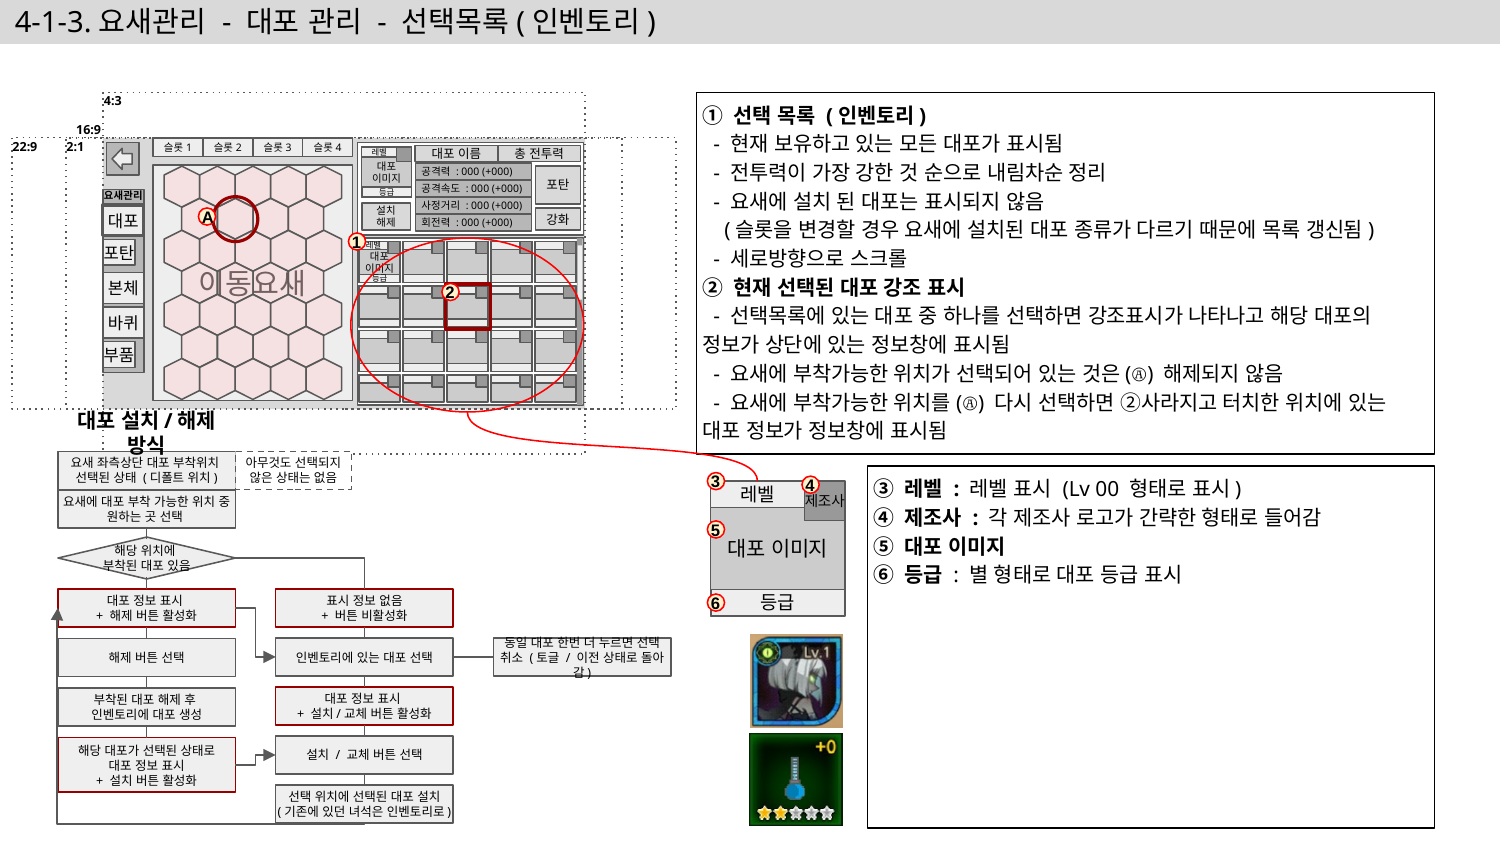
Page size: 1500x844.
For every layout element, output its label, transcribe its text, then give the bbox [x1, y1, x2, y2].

text_box [403, 398, 413, 403]
picture [749, 733, 843, 827]
text_box [350, 238, 579, 412]
text_box 공격속도 : 000 (+000) [415, 180, 532, 197]
text_box 등급 [359, 274, 371, 283]
title 4-1-3.요새관리 - 대포 관리 - 선택목록(인벤토리) [0, 0, 1500, 44]
text_box 동일 대포 한번 더 누르면 선택 취소 (토글 / 이전 상태로 돌아감) [493, 637, 671, 676]
text_box [485, 238, 576, 253]
text_box 사정거리 : 000 (+000) [415, 197, 532, 214]
text_box [357, 265, 364, 294]
text_box 해제 버튼 선택 [59, 638, 98, 677]
text_box 레벨 [372, 241, 388, 250]
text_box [430, 276, 461, 308]
text_box 요새 좌측상단 대포 부착위치 선택된 상태 (디폴트 위치) [57, 451, 235, 490]
text_box 레벨 [361, 147, 397, 157]
text_box [372, 238, 450, 252]
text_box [696, 514, 727, 545]
text_box 회전력 : 000 (+000) [415, 214, 532, 231]
text_box 부착된 대포 해제 후 인벤토리에 대포 생성 [59, 687, 98, 726]
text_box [235, 557, 365, 590]
list ③ 레벨 : 레벨 표시 (Lv 00 형태로 표시) ④ 제조사 : 각 제조사 로고가 간략한 형태로 들어감 ⑤ 대포 이미지 ⑥ 등급 : 별 형태로 대포 등급 표시 [867, 465, 1435, 829]
text_box 설치 / 교체 버튼 선택 [324, 736, 454, 774]
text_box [163, 165, 342, 400]
text_box [534, 241, 564, 250]
text_box [445, 284, 491, 329]
text_box 이동요새 [345, 265, 353, 401]
text_box 요새관리 [102, 236, 144, 272]
text_box [556, 375, 564, 383]
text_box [790, 469, 821, 500]
text_box 요새에 대포 부착 가능한 위치 중 원하는 곳 선택 [57, 490, 236, 528]
text_box 이동요새 [153, 165, 163, 401]
text_box 요새관리 [102, 189, 144, 205]
text_box [359, 363, 368, 372]
text_box 대포 설치/해제 방식 [57, 417, 236, 449]
text_box [403, 241, 432, 250]
text_box 대포 이름 [415, 145, 497, 162]
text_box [187, 201, 218, 232]
text_box 대포 정보 표시 + 해제 버튼 활성화 [57, 588, 98, 627]
text_box 이동요새 [342, 165, 353, 225]
text_box 슬롯3 [252, 137, 302, 157]
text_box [103, 561, 319, 844]
text_box 대포 정보 표시 + 설치/교체 버튼 활성화 [324, 686, 454, 725]
text_box [522, 398, 533, 403]
text_box 바퀴 [102, 307, 144, 339]
text_box 아무것도 선택되지 않은 상태는 없음 [235, 451, 352, 490]
text_box 인벤토리에 있는 대포 선택 [324, 637, 454, 676]
text_box 해당 위치에 부착된 대포 있음 [57, 539, 236, 578]
text_box 선택 위치에 선택된 대포 설치 (기존에 있던 녀석은 인벤토리로) [324, 785, 454, 824]
text_box 부품 [102, 341, 136, 368]
text_box 슬롯2 [202, 137, 252, 157]
text_box 레벨 [710, 481, 805, 508]
text_box 대포 [102, 205, 144, 236]
text_box [396, 147, 412, 162]
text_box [337, 226, 368, 257]
text_box [359, 383, 401, 403]
text_box 등급 [729, 589, 845, 616]
text_box [357, 142, 584, 235]
text_box 설치 해제 [361, 202, 411, 231]
text_box 포탄 [535, 166, 581, 204]
text_box [563, 274, 576, 283]
text_box 대포 이미지 [359, 250, 398, 274]
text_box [696, 587, 727, 618]
text_box [112, 148, 133, 170]
text_box [387, 241, 400, 254]
text_box [576, 238, 583, 299]
text_box [577, 245, 582, 300]
text_box 표시 정보 없음 + 버튼 비활성화 [324, 588, 454, 627]
text_box [502, 241, 520, 247]
text_box 공격력 : 000 (+000) [415, 162, 532, 180]
text_box 해당 대포가 선택된 상태로 대포 정보 표시 + 설치 버튼 활성화 [59, 737, 98, 793]
text_box 대포 이미지 [710, 481, 846, 616]
text_box 슬롯1 [153, 137, 202, 157]
text_box 요새관리 [102, 339, 144, 373]
text_box [535, 383, 572, 403]
text_box [563, 241, 576, 254]
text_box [577, 301, 648, 592]
text_box [563, 374, 572, 387]
text_box 대포 이미지 [361, 157, 412, 187]
text_box [520, 241, 532, 252]
picture [750, 634, 843, 728]
text_box 등급 [361, 187, 412, 197]
text_box 제조사 [804, 481, 845, 521]
text_box 본체 [102, 272, 144, 304]
text_box 총 전투력 [497, 145, 581, 162]
list ① 선택 목록 (인벤토리) - 현재 보유하고 있는 모든 대포가 표시됨 - 전투력이 가장 강한 것 순으로 내림차순 정리 - 요새에 설치 된 대포는 표시되지 않음 (슬롯을 변경할 경우 요새에 설치된 대포 종류가 다르기 때문에 목록 갱신됨) - 세로방향으로 스크롤 ② 현재 선택된 대포 강조 표시 - 선택목록에 있는 대포 중 하나를 선택하면 강조표시가 나타나고 해당 대포의 정보가 상단에 있는 정보창에 표시됨 - 요새에 부착가능한 위치가 선택되어 있는 것은(Ⓐ) 해제되지 않음 - 요새에 부착가능한 위치를(Ⓐ) 다시 선택하면 ②사라지고 터치한 위치에 있는 대포 정보가 정보창에 표시됨 [696, 92, 1435, 455]
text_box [696, 465, 727, 497]
text_box 슬롯4 [302, 137, 353, 157]
text_box 포탄 [102, 239, 136, 266]
text_box 강화 [535, 208, 581, 230]
text_box [535, 241, 577, 283]
text_box [359, 374, 379, 383]
text_box [106, 142, 139, 176]
